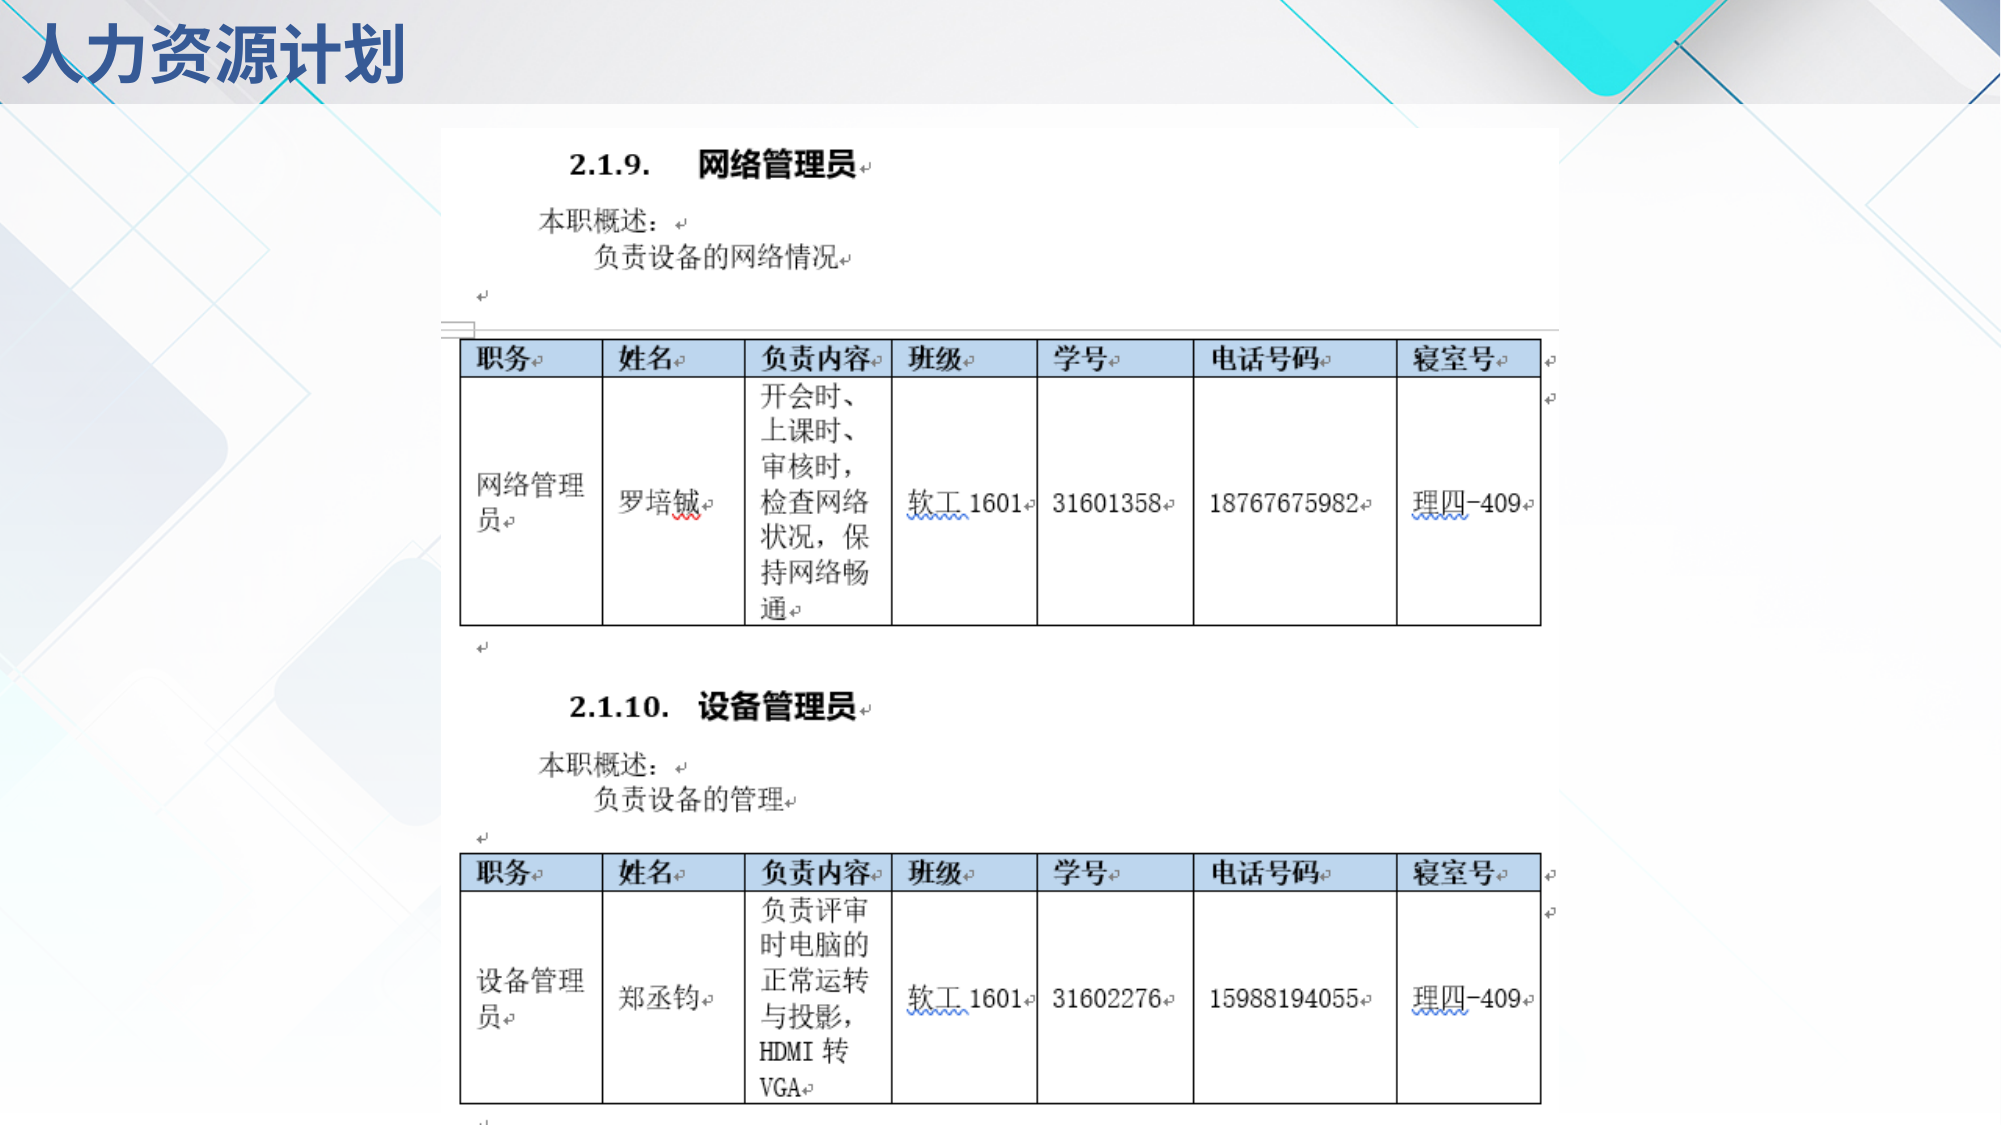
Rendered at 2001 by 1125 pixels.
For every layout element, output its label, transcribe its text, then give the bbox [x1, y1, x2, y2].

picture [0, 0, 2001, 1125]
picture [441, 128, 1559, 1125]
title 人力资源计划 [5, 15, 1730, 101]
